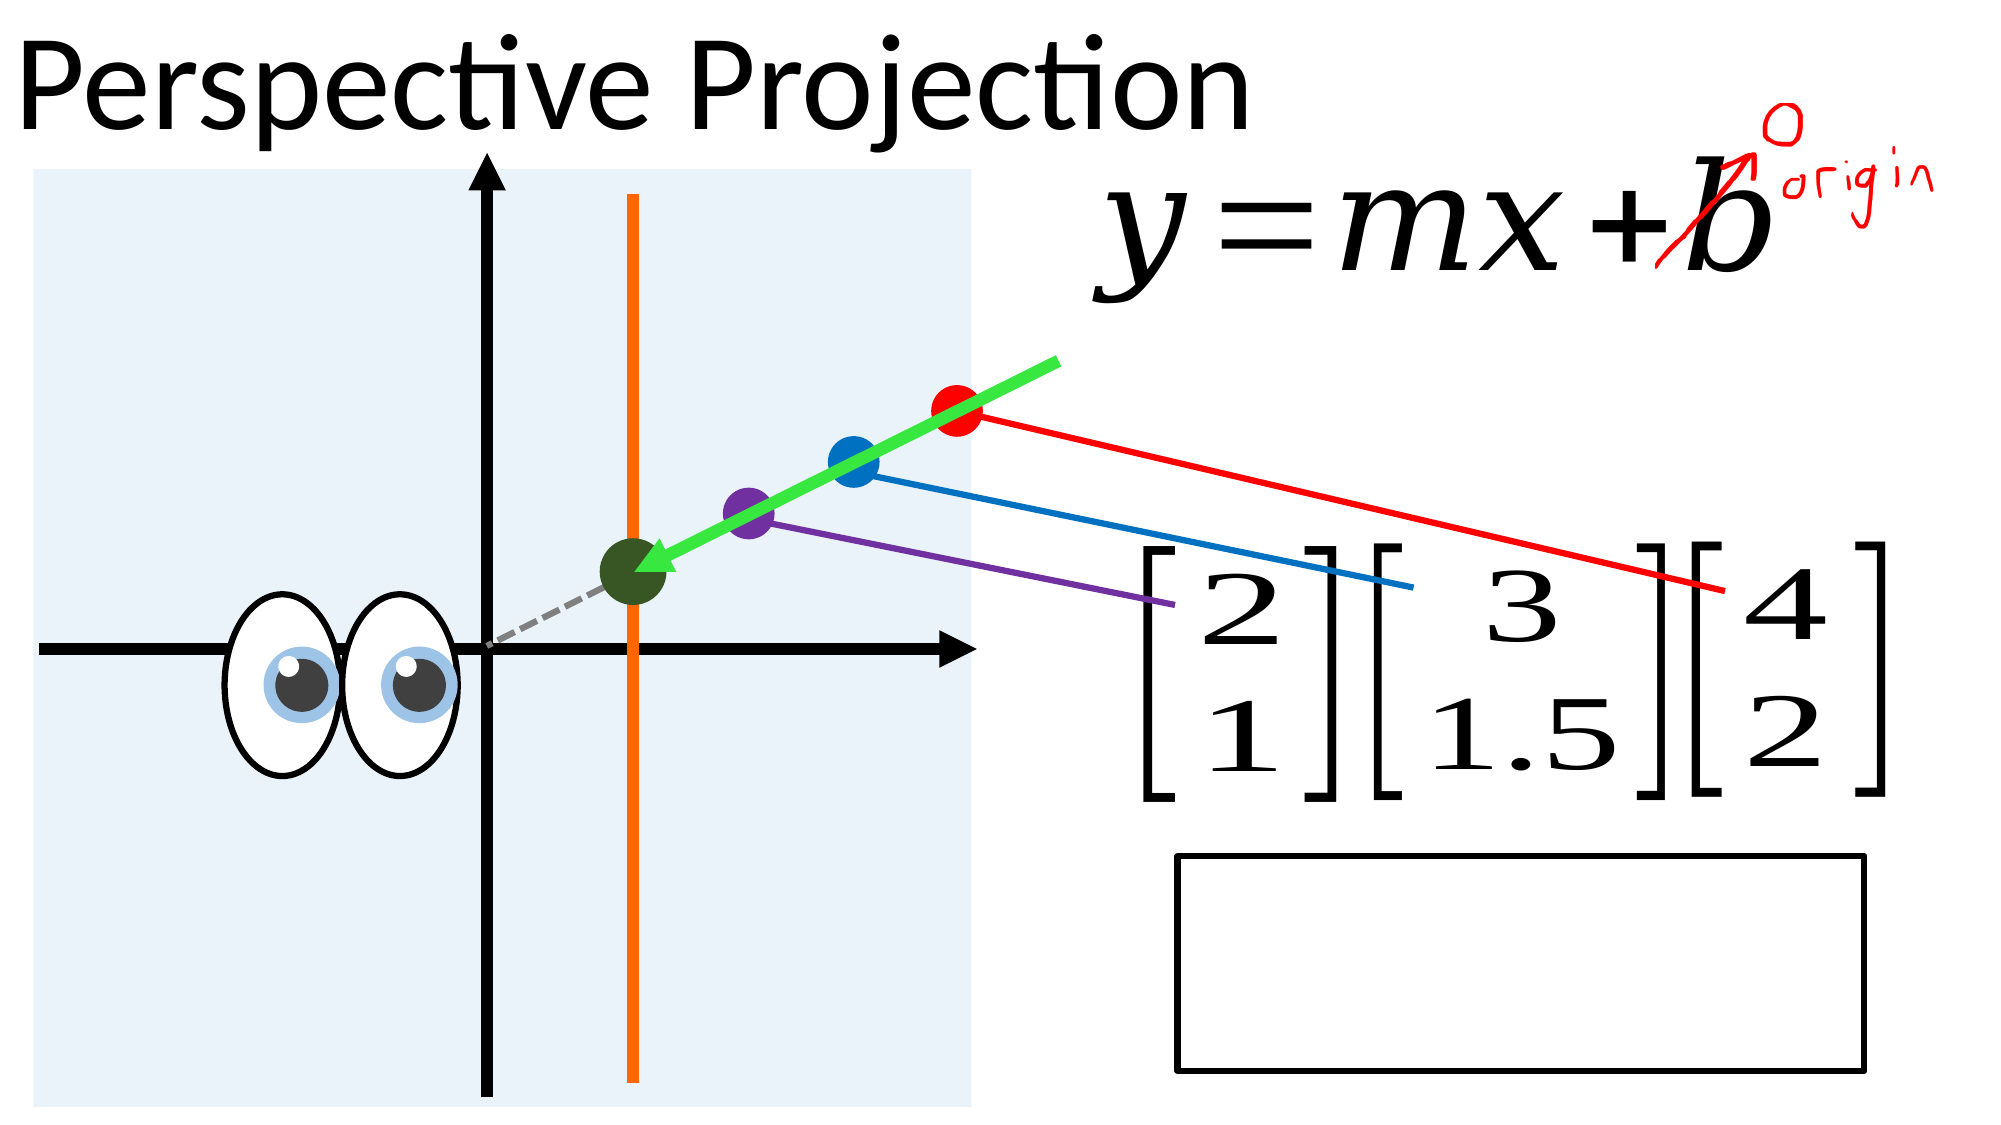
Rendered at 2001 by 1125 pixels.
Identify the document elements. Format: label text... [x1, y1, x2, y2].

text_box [762, 521, 1351, 805]
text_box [33, 152, 977, 1107]
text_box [224, 594, 458, 777]
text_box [634, 360, 1059, 572]
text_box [857, 472, 1680, 803]
text_box Perspective Projection [0, 0, 1513, 164]
picture [1655, 103, 1943, 278]
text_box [971, 414, 1901, 800]
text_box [486, 362, 762, 646]
